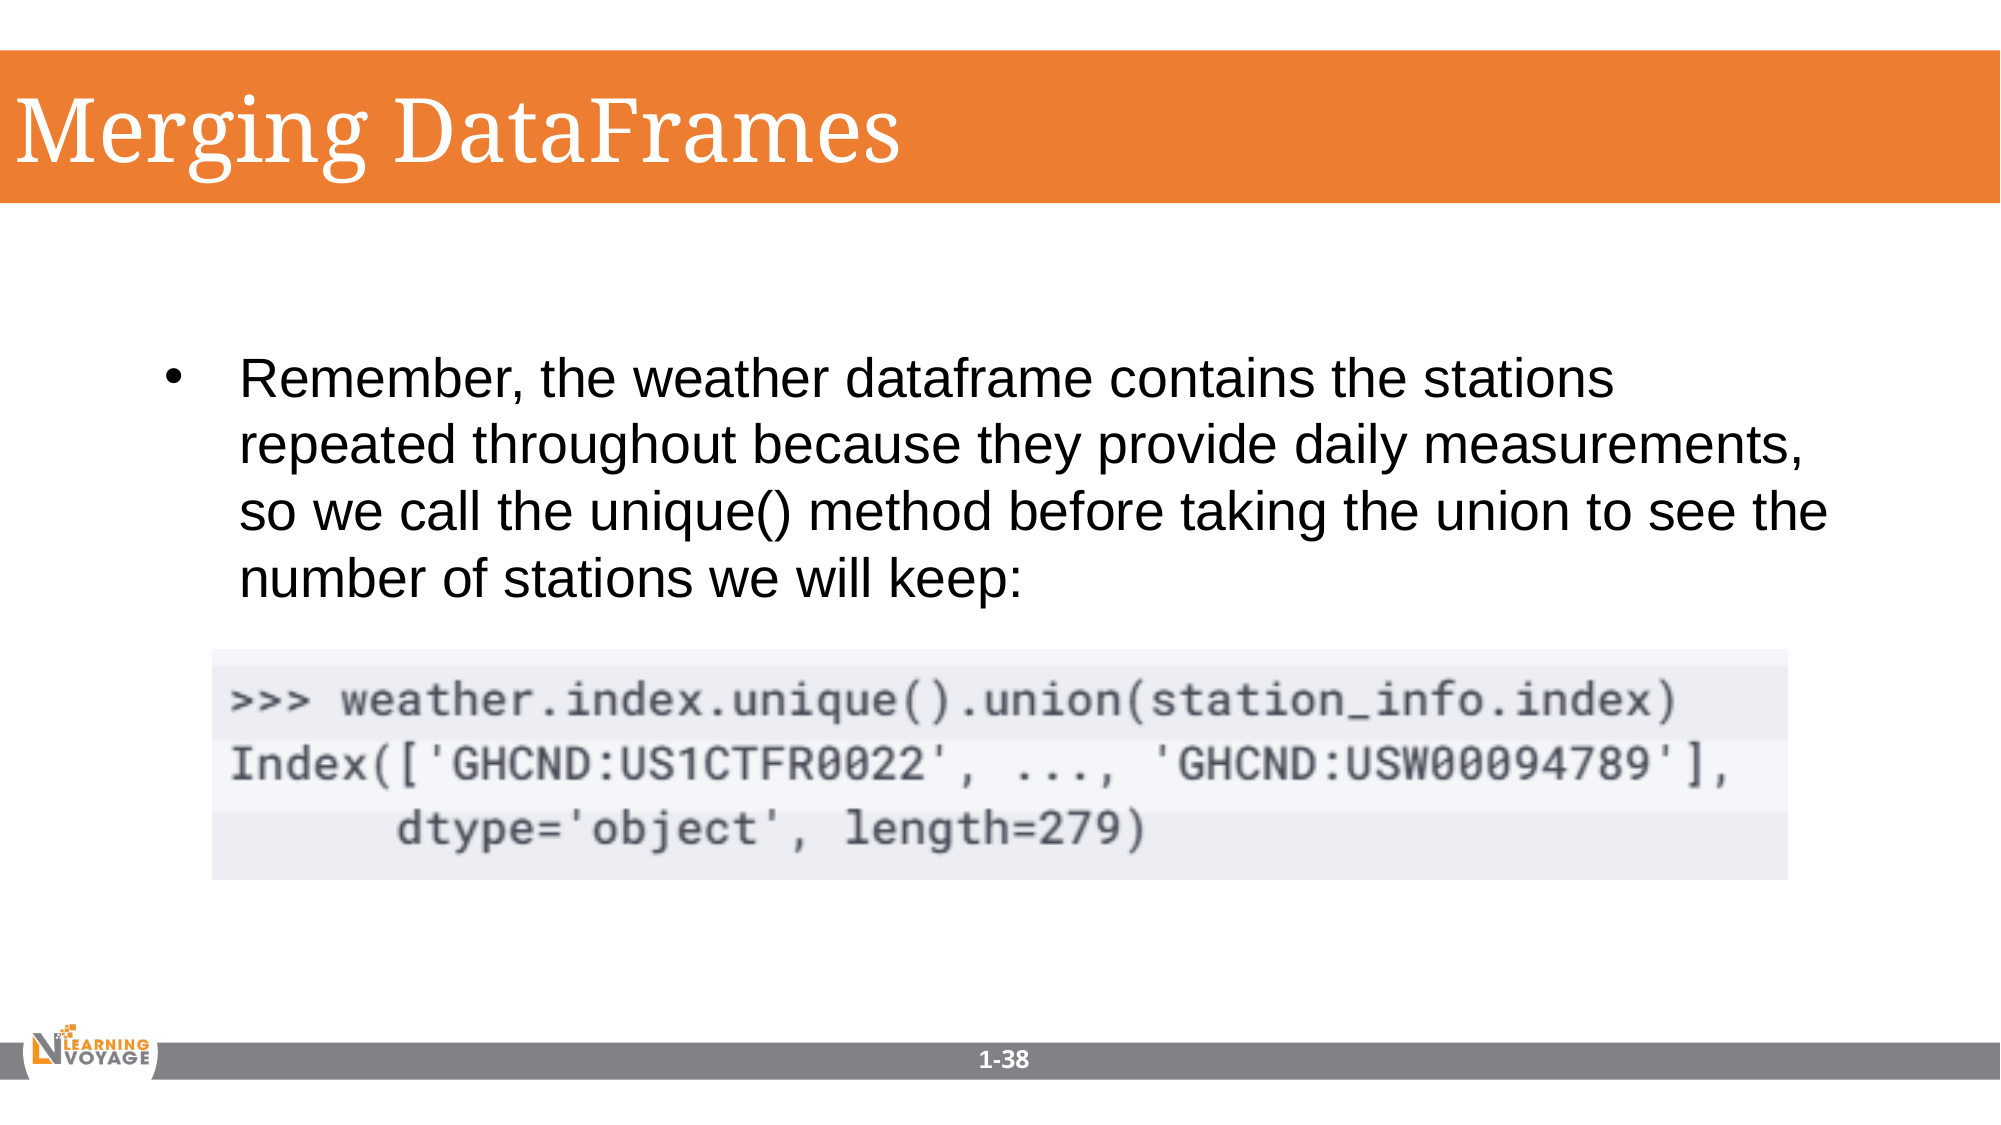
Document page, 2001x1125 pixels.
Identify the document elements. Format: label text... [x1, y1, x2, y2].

picture [212, 649, 1788, 880]
text_box Merging DataFrames [0, 49, 2000, 204]
picture [0, 942, 192, 1125]
slide_number 1-38 [923, 1026, 1045, 1095]
text_box Remember, the weather dataframe contains the stations repeated throughout because they provide daily measurements, so we call the unique() method before taking the union to see the number of stations we will keep: [164, 339, 1836, 609]
